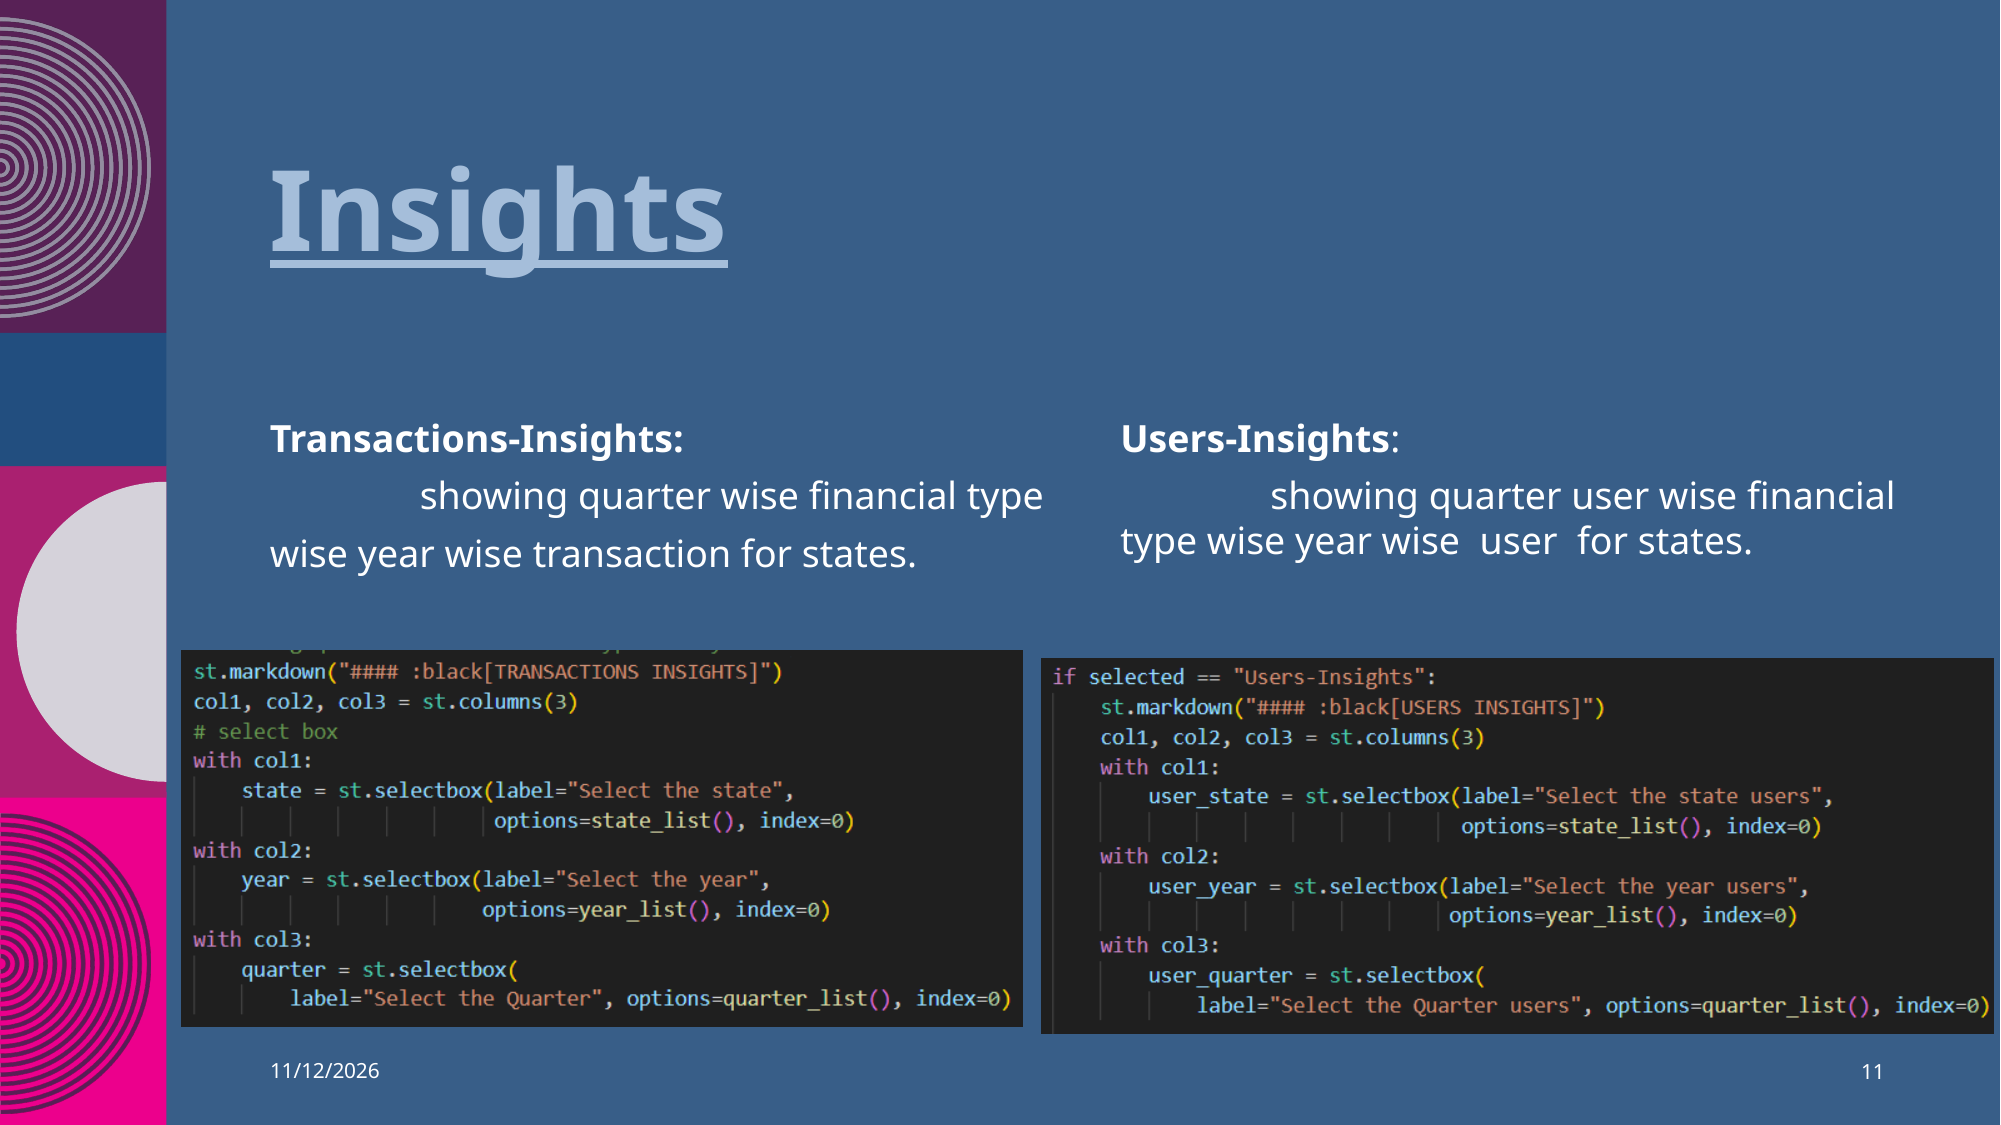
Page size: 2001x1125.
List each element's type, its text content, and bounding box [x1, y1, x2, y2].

picture [1, 18, 151, 318]
title Insights [254, 146, 1874, 370]
picture [181, 650, 1023, 1028]
picture [1041, 658, 1994, 1034]
picture [1, 814, 151, 1114]
slide_number 11 [1824, 1042, 1900, 1103]
list Users-Insights: showing quarter user wise financial type wise year wise user for states. [1105, 407, 1980, 658]
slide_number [255, 1042, 435, 1103]
list Transactions-Insights: showing quarter wise financial type wise year wise transaction for states. [254, 407, 1105, 1004]
